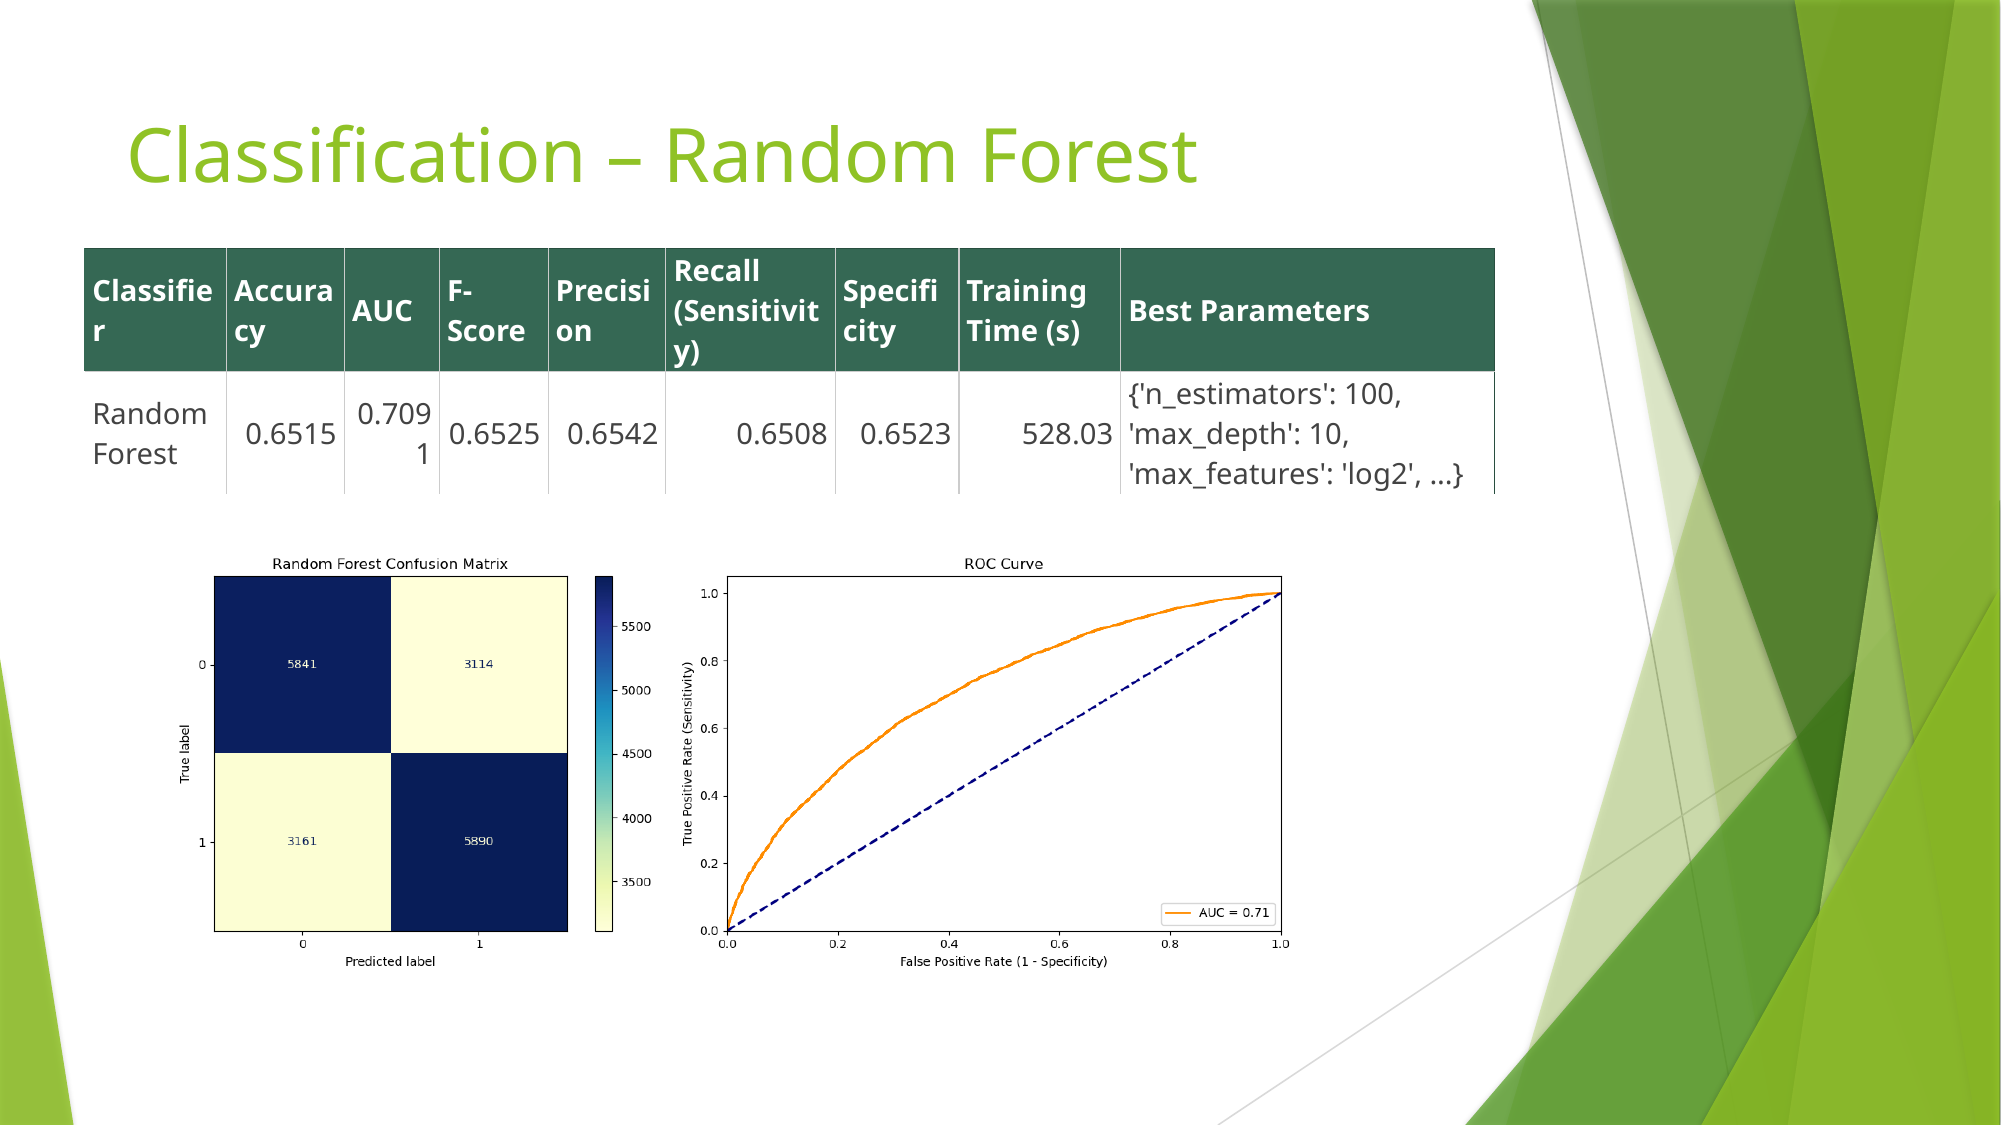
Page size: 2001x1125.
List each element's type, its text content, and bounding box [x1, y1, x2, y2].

table_cell 0.6525 [440, 372, 548, 494]
table_cell {'n_estimators': 100, 'max_depth': 10, 'max_features': 'log2', ...} [1121, 372, 1494, 494]
table_cell Random Forest [85, 372, 226, 494]
table_cell 0.6515 [227, 372, 344, 494]
table_cell 528.03 [960, 372, 1120, 494]
table_header Best Parameters [1121, 249, 1494, 371]
table_header F-Score [440, 249, 548, 371]
table_header Specificity [836, 249, 958, 371]
table_header Precision [549, 249, 665, 371]
table_cell 0.6523 [836, 372, 958, 494]
table_header Training Time (s) [960, 249, 1120, 371]
table_cell 0.7091 [345, 372, 439, 494]
title Classification – Random Forest [111, 99, 1522, 317]
picture [152, 545, 1304, 981]
table_header AUC [345, 249, 439, 371]
table_cell 0.6508 [666, 372, 835, 494]
table_header Recall (Sensitivity) [666, 249, 835, 371]
table_cell 0.6542 [549, 372, 665, 494]
table_header Accuracy [227, 249, 344, 371]
table_header Classifier [85, 249, 226, 371]
